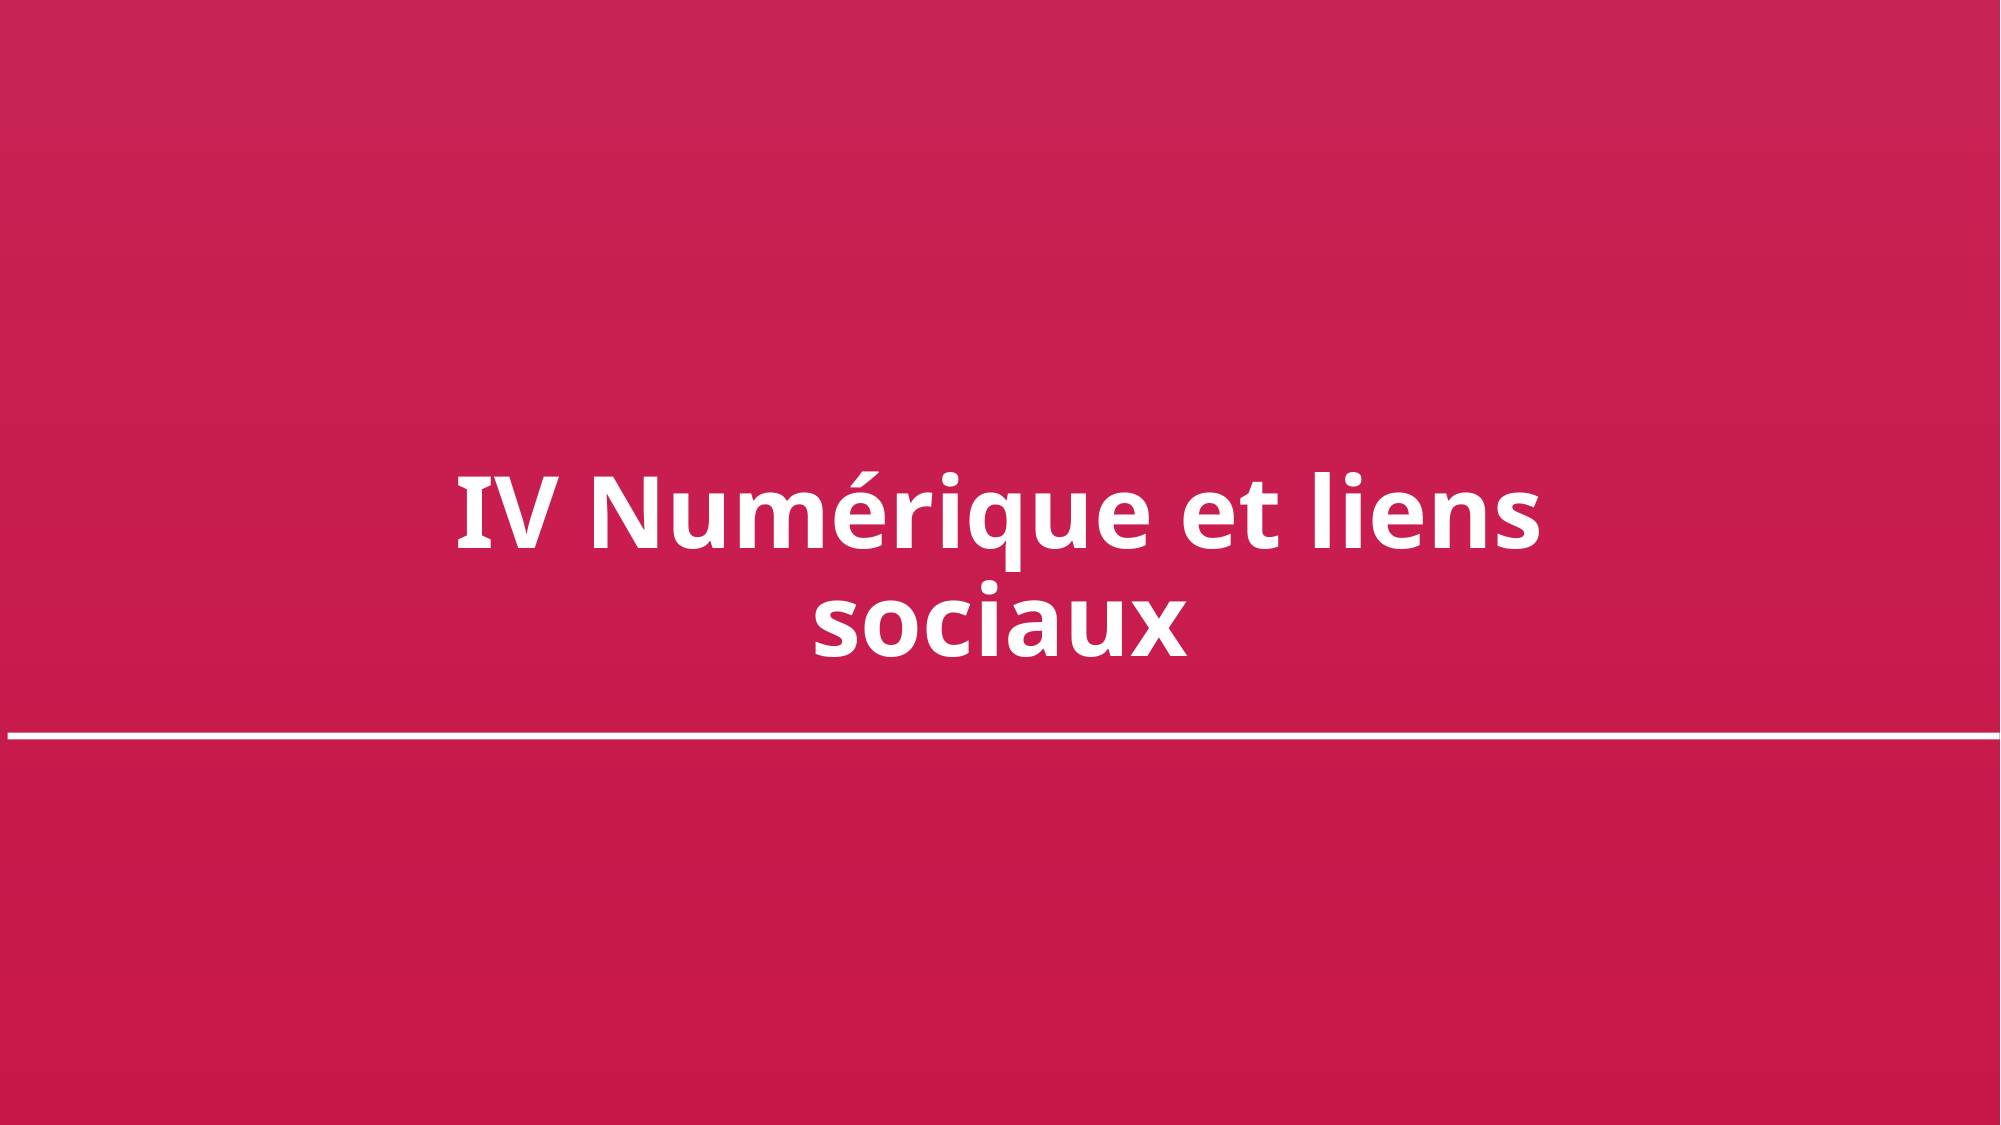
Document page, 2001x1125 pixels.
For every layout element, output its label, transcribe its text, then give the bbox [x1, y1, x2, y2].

text_box IV Numérique et liens sociaux [412, 388, 1588, 753]
